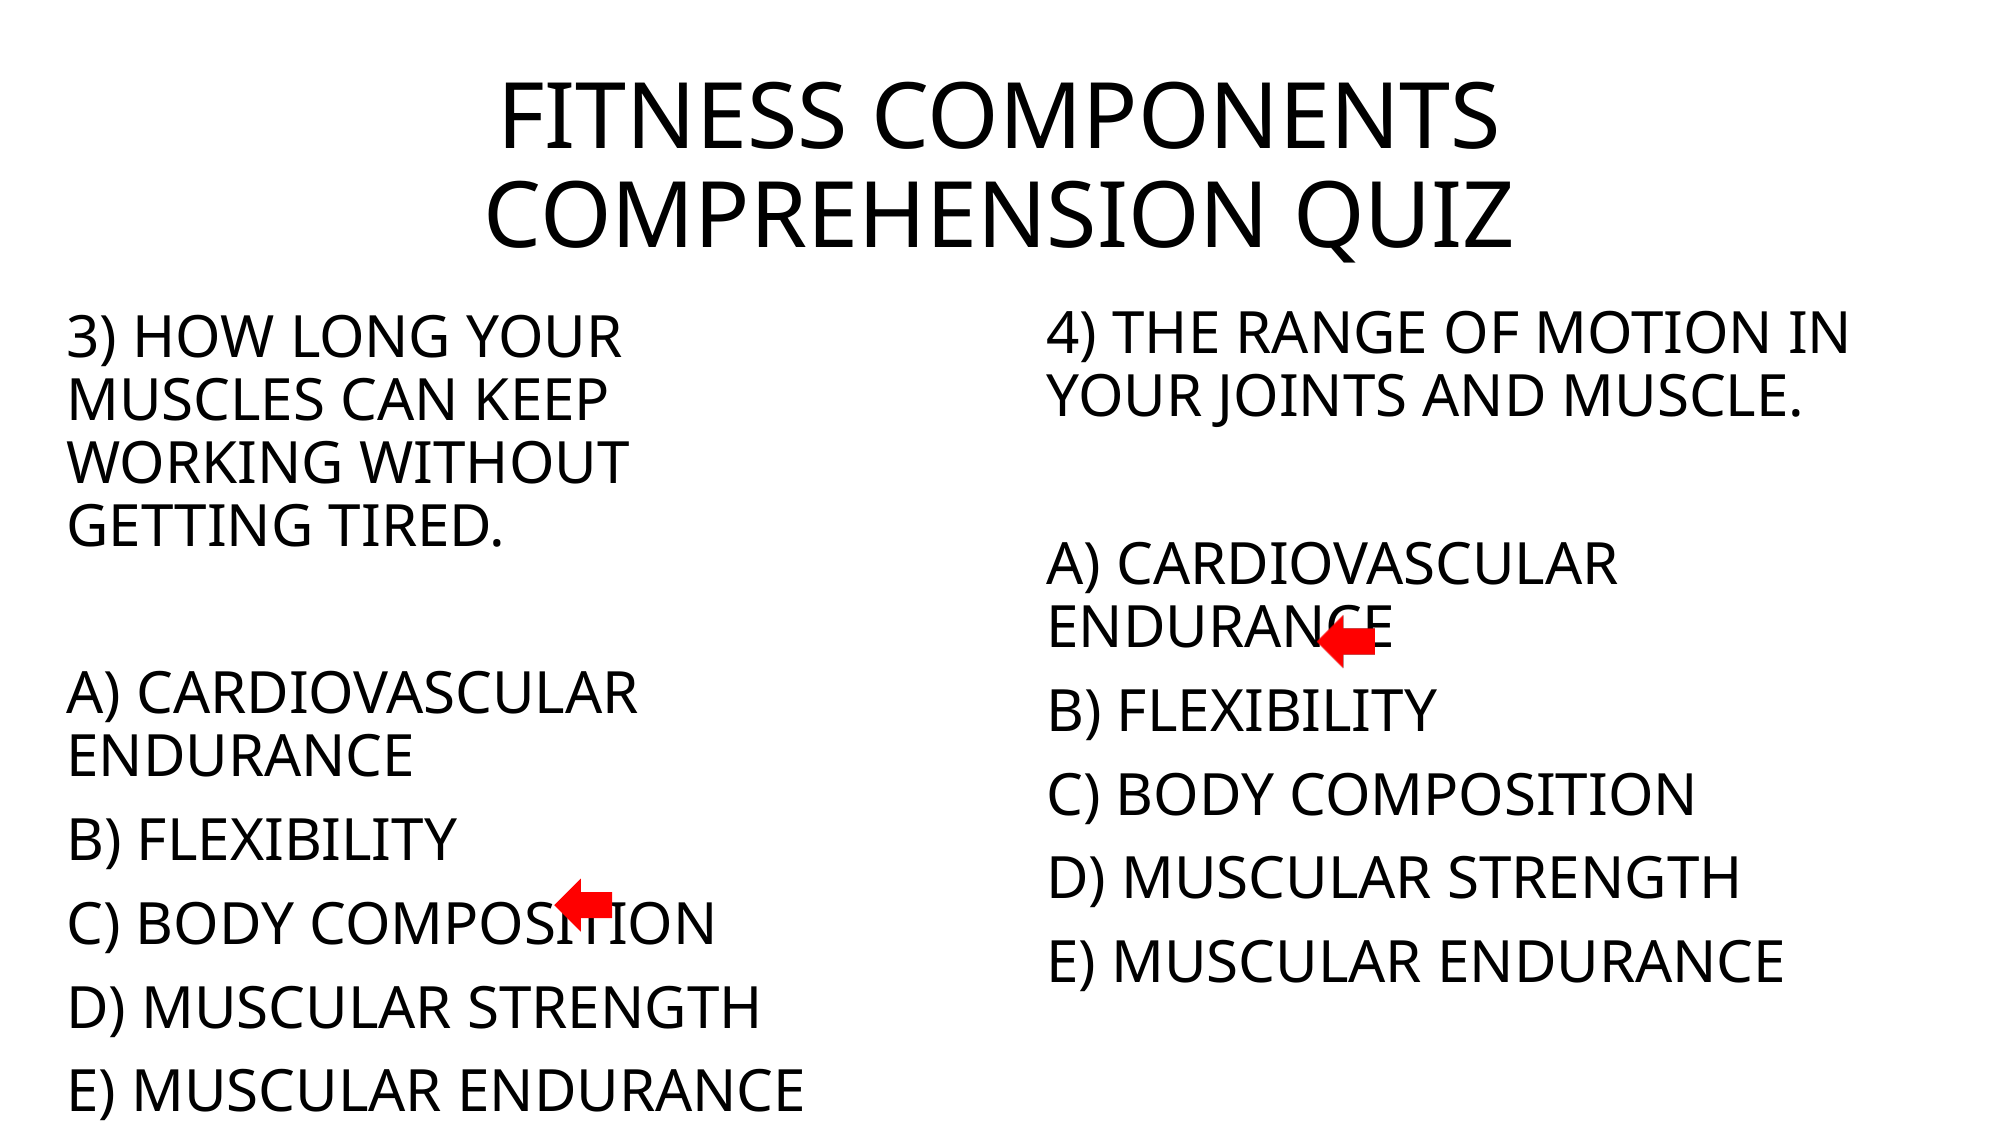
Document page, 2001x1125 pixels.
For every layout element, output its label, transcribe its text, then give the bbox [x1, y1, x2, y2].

picture [1316, 614, 1375, 669]
list 4) THE RANGE OF MOTION IN YOUR JOINTS AND MUSCLE. A) CARDIOVASCULAR ENDURANCE B) FLEXIBILITY C) BODY COMPOSITION D) MUSCULAR STRENGTH E) MUSCULAR ENDURANCE [1031, 296, 1882, 1010]
title FITNESS COMPONENTS COMPREHENSION QUIZ [137, 59, 1863, 278]
text_box [554, 878, 613, 932]
list 3) HOW LONG YOUR MUSCLES CAN KEEP WORKING WITHOUT GETTING TIRED. A) CARDIOVASCULAR ENDURANCE B) FLEXIBILITY C) BODY COMPOSITION D) MUSCULAR STRENGTH E) MUSCULAR ENDURANCE [51, 299, 902, 1014]
